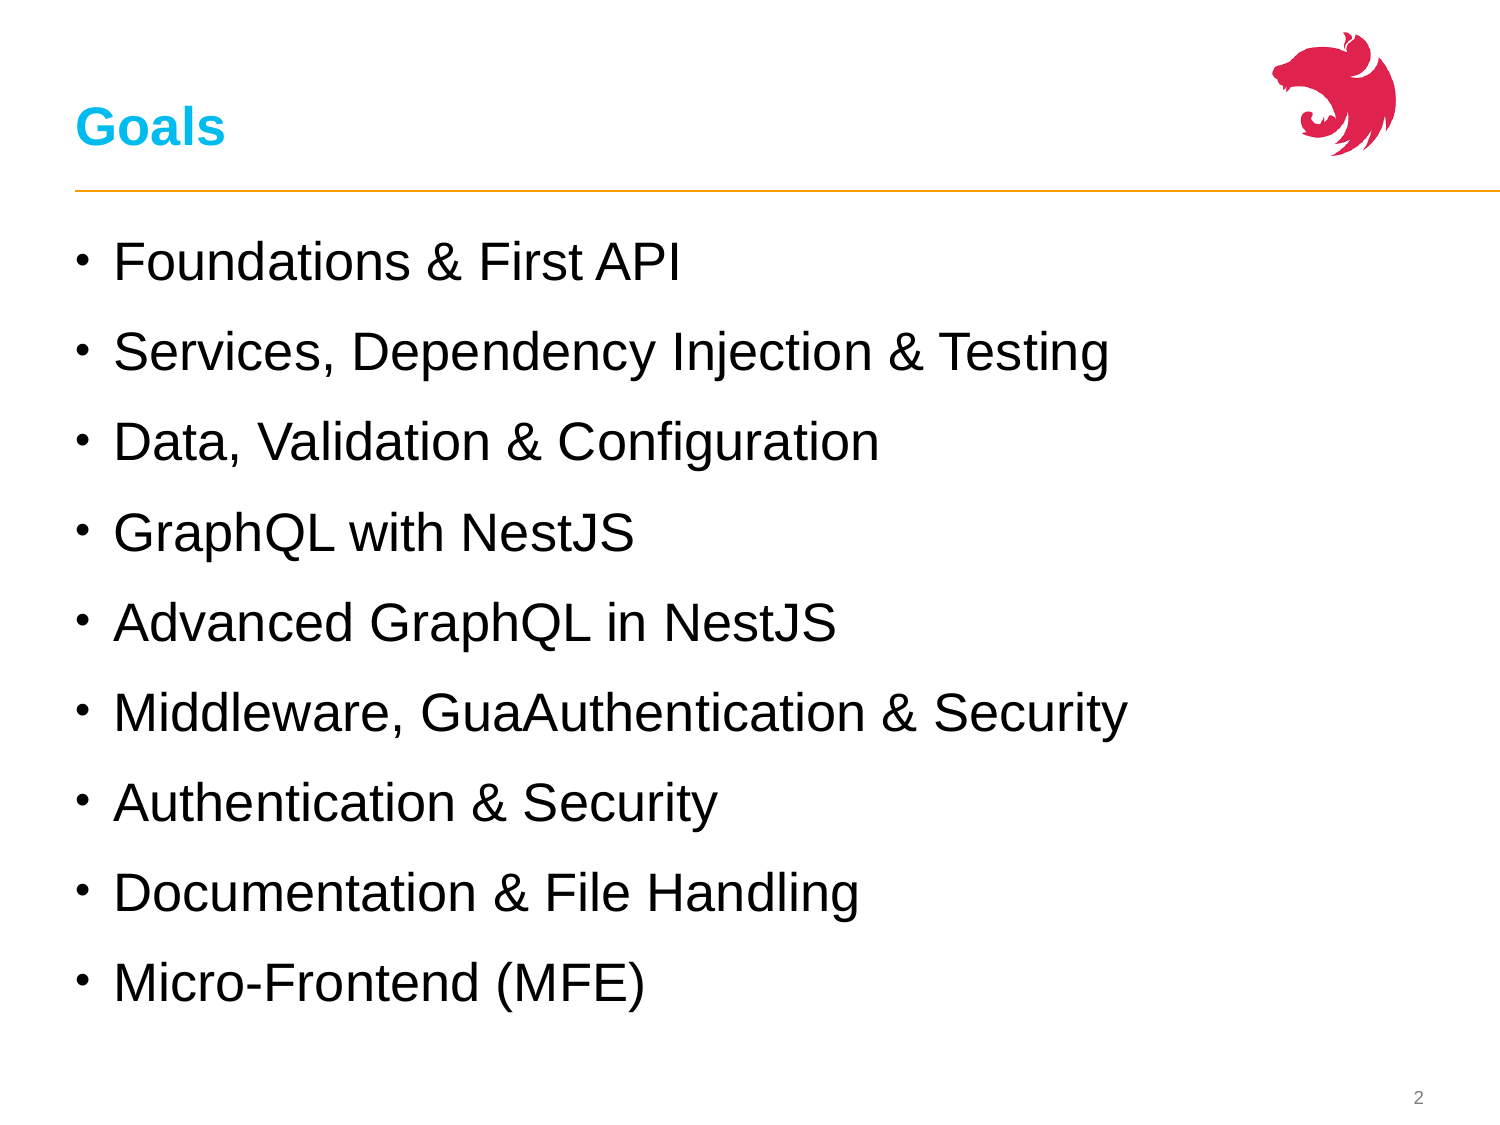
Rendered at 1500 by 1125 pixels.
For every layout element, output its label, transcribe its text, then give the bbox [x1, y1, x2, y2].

title Goals [75, 27, 1422, 157]
list Foundations & First API Services, Dependency Injection & Testing Data, Validation & Configuration GraphQL with NestJS Advanced GraphQL in NestJS Middleware, GuaAuthentication & Security Authentication & Security Documentation & File Handling Micro-Frontend (MFE) [75, 226, 1425, 1053]
